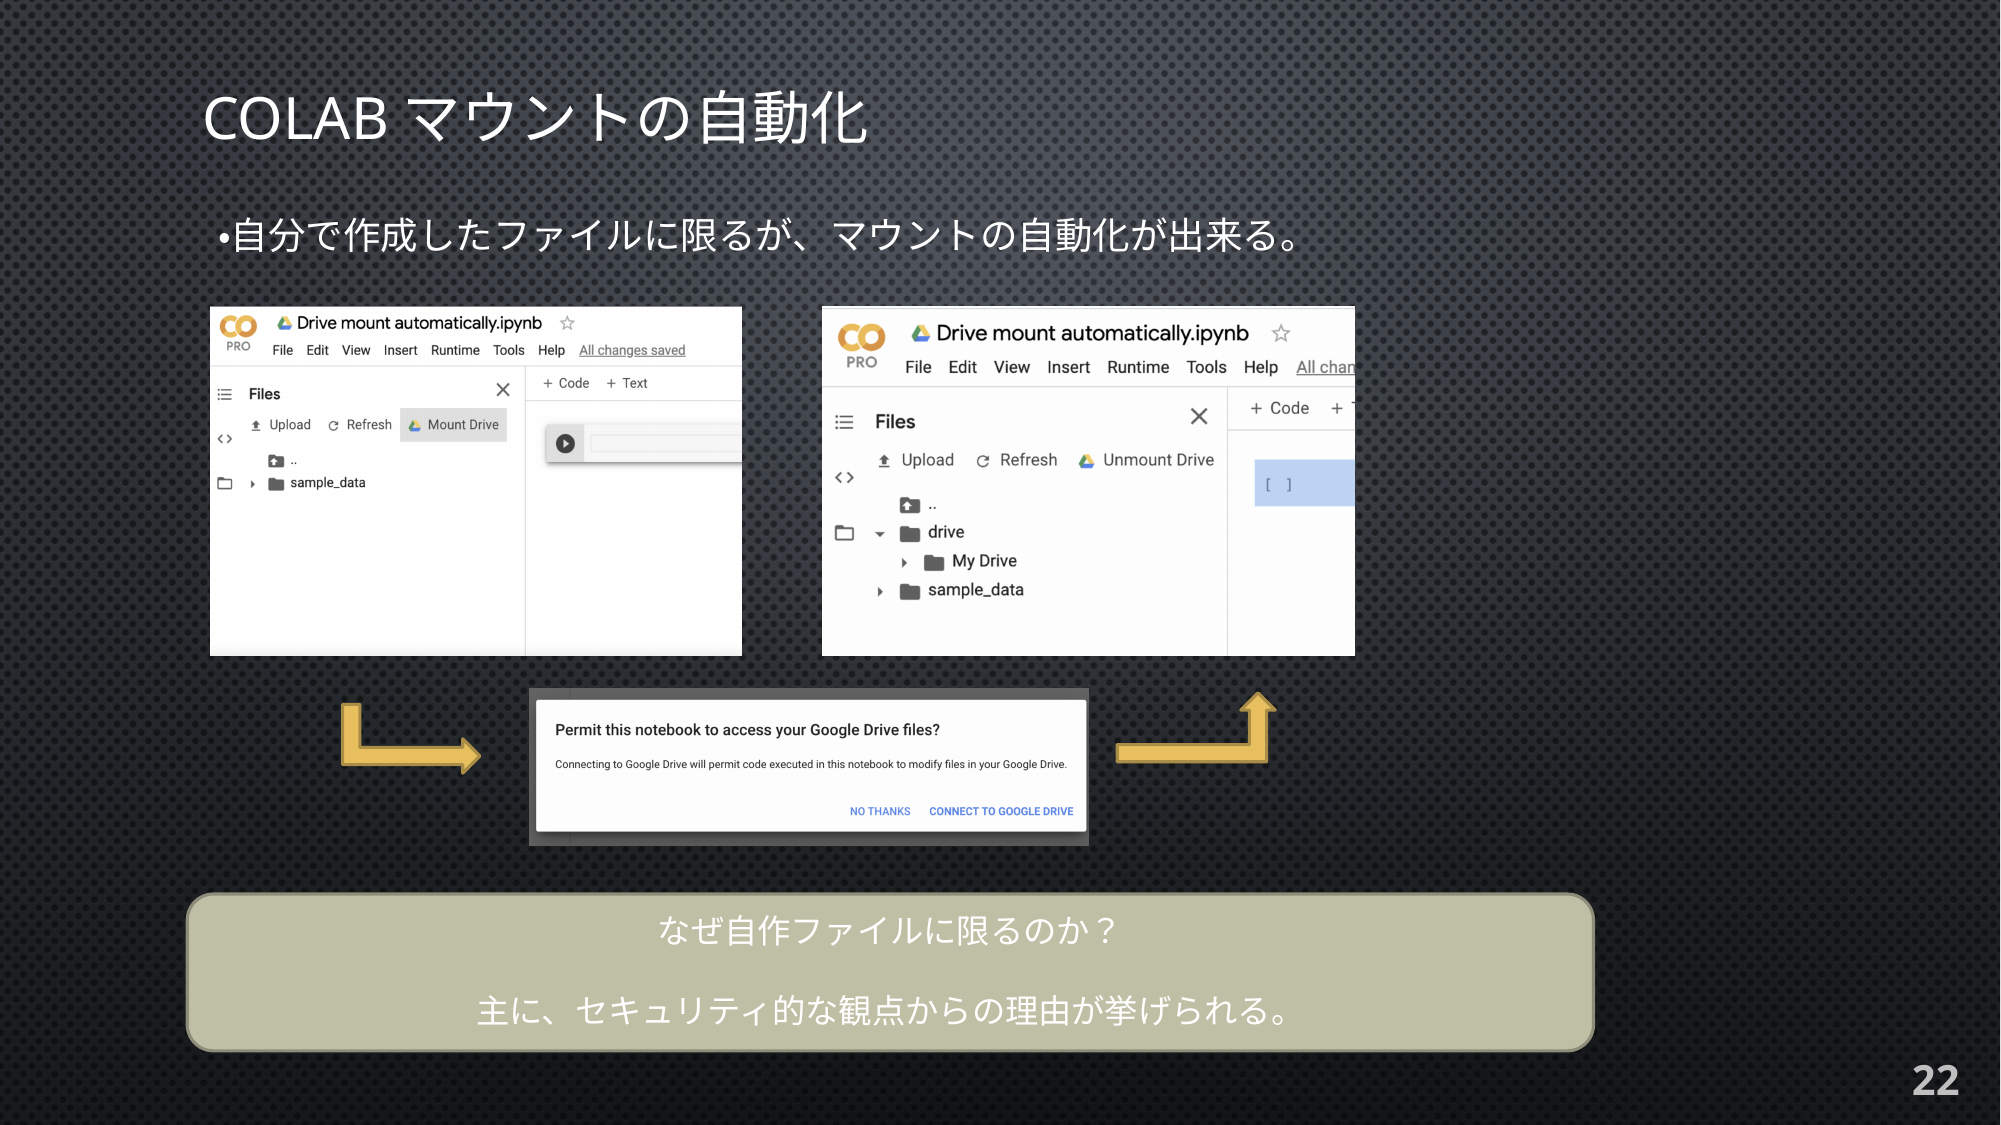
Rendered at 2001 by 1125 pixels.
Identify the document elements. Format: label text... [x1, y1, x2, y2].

title COLABマウントの自動化 [187, 27, 1594, 205]
text_box [341, 702, 481, 775]
text_box ・自分で作成したファイルに限るが、マウントの自動化が出来る。 [203, 204, 1797, 265]
picture [822, 305, 1355, 657]
slide_number 22 [1884, 1052, 1975, 1113]
text_box [1115, 691, 1277, 764]
text_box なぜ自作ファイルに限るのか？ 主に、セキュリティ的な観点からの理由が挙げられる。 [185, 892, 1596, 1053]
picture [209, 305, 742, 657]
picture [528, 688, 1089, 846]
